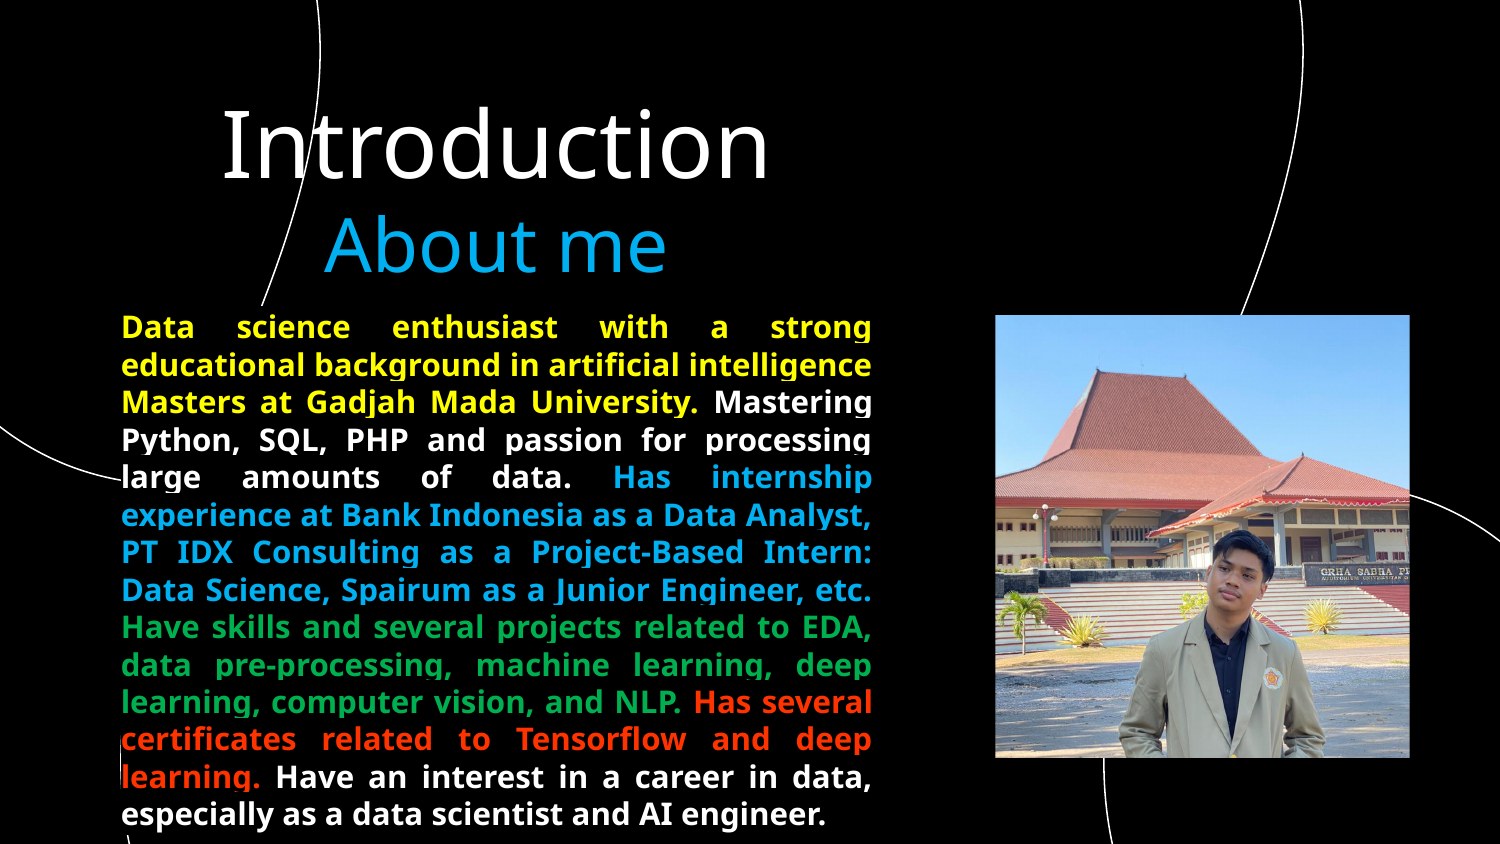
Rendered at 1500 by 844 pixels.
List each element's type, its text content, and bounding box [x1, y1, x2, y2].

title Introduction About me [105, 89, 889, 292]
picture [995, 314, 1410, 758]
subtitle Data science enthusiast with a strong educational background in artificial intelligence Masters at Gadjah Mada University. Mastering Python, SQL, PHP and passion for processing large amounts of data. Has internship experience at Bank Indonesia as a Data Analyst, PT IDX Consulting as a Project-Based Intern: Data Science, Spairum as a Junior Engineer, etc. Have skills and several projects related to EDA, data pre-processing, machine learning, deep learning, computer vision, and NLP. Has several certificates related to Tensorflow and deep learning. Have an interest in a career in data, especially as a data scientist and AI engineer. [105, 292, 889, 844]
